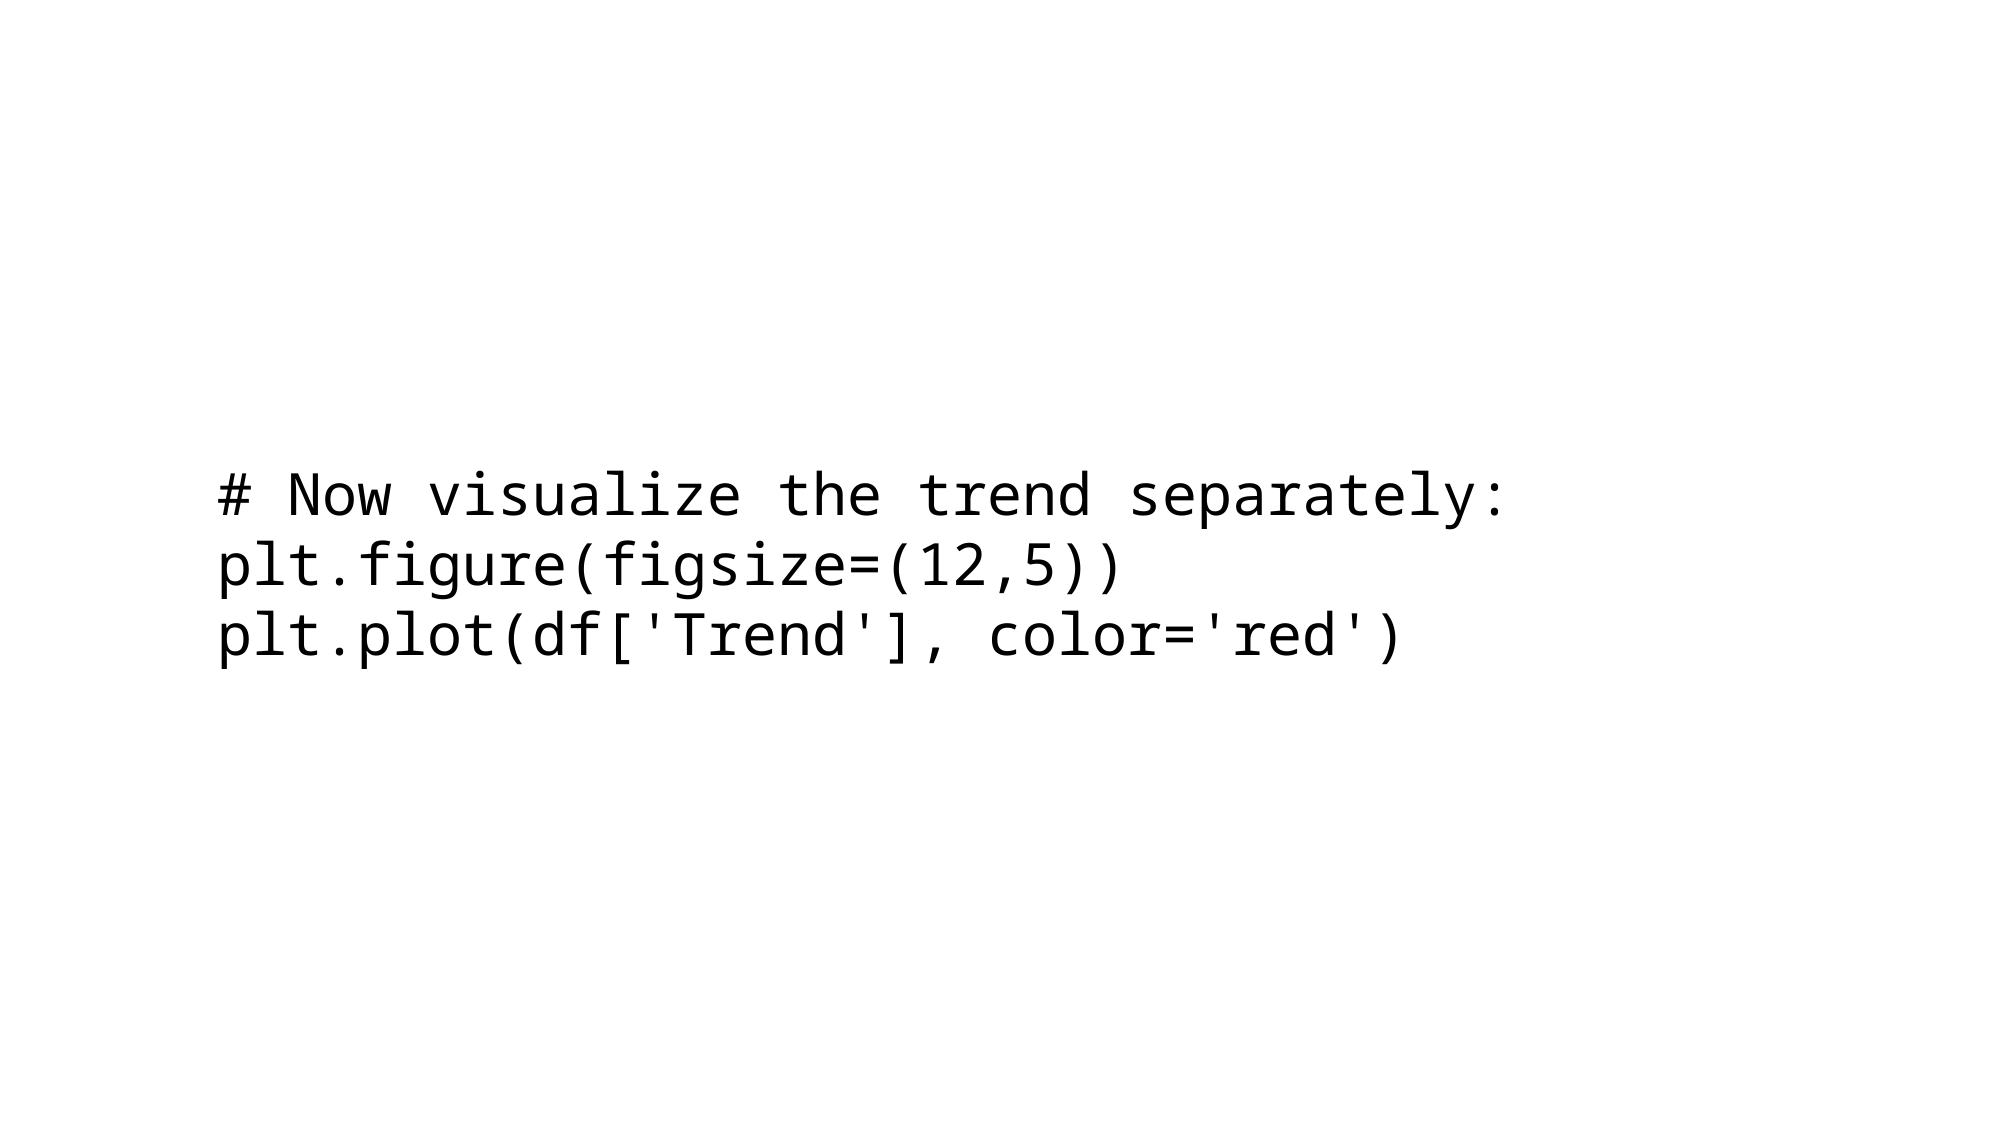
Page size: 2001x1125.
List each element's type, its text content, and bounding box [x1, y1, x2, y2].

text_box # Now visualize the trend separately: plt.figure(figsize=(12,5)) plt.plot(df['Trend'], color='red') [202, 450, 1798, 675]
